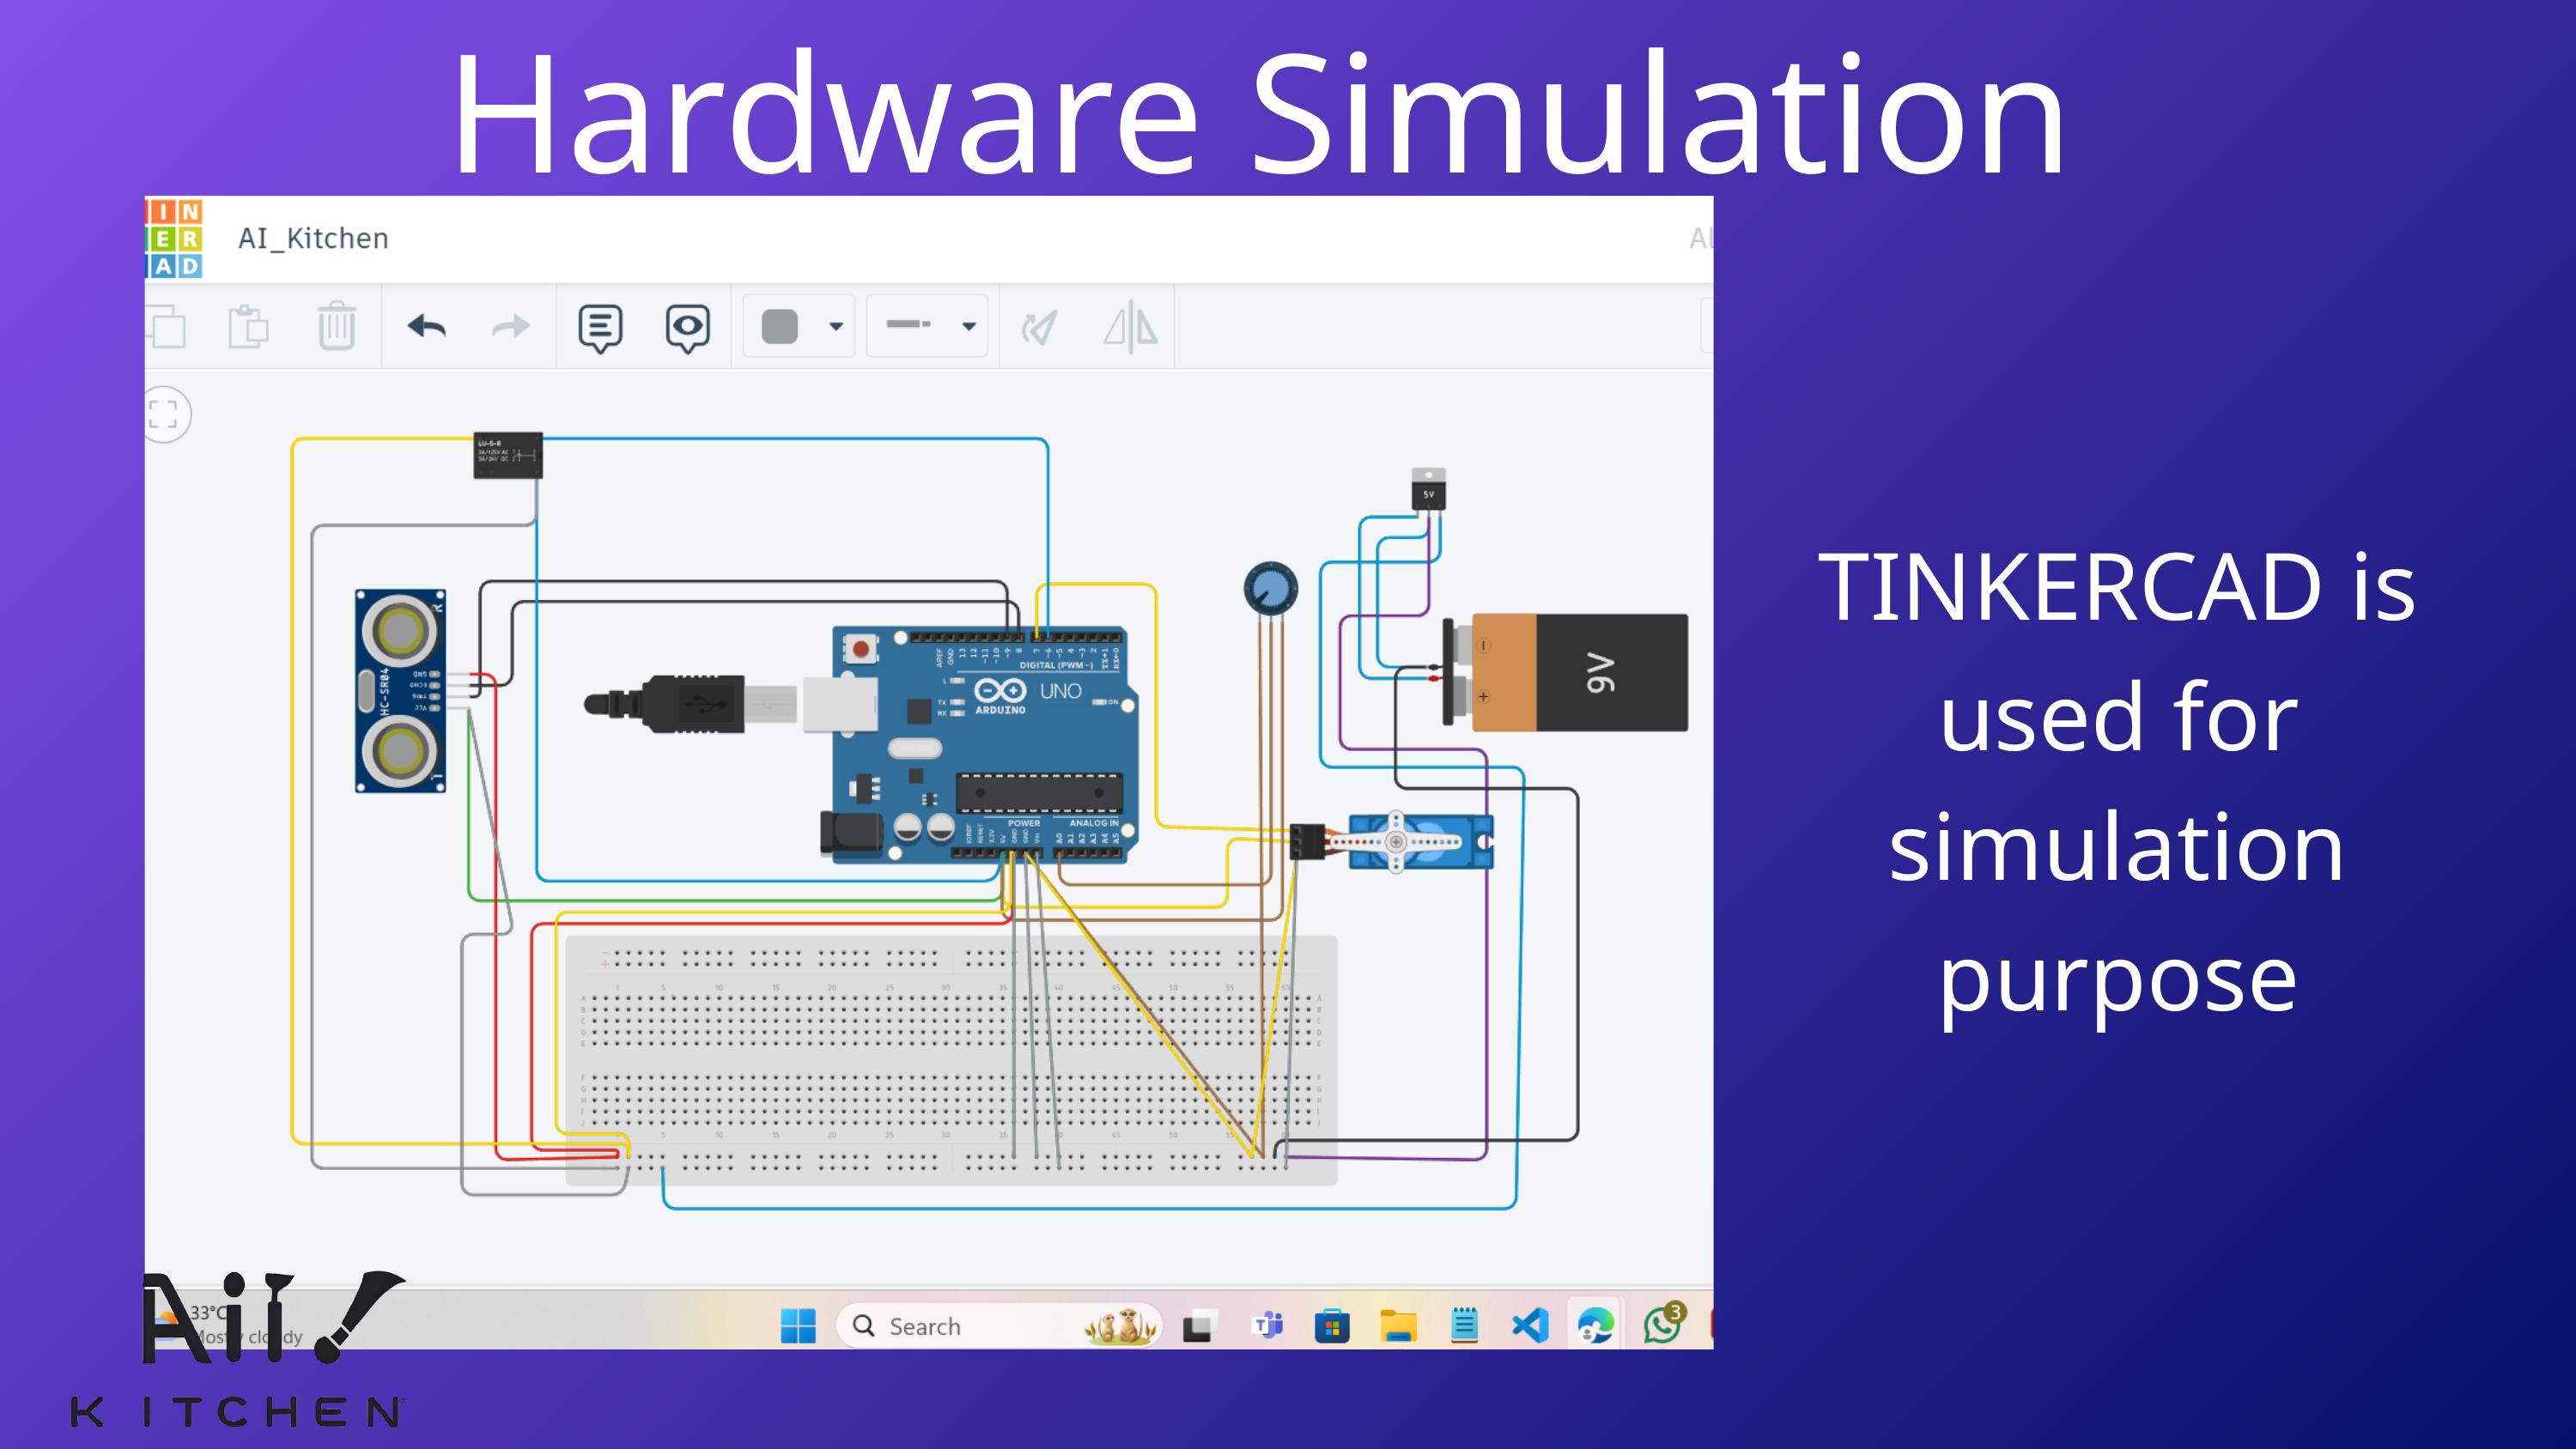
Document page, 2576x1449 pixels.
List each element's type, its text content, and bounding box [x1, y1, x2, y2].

text_box [144, 196, 1714, 1349]
text_box TINKERCAD is used for simulation purpose [1713, 508, 2524, 1029]
text_box [70, 1270, 407, 1428]
text_box Hardware Simulation [278, 0, 2241, 207]
